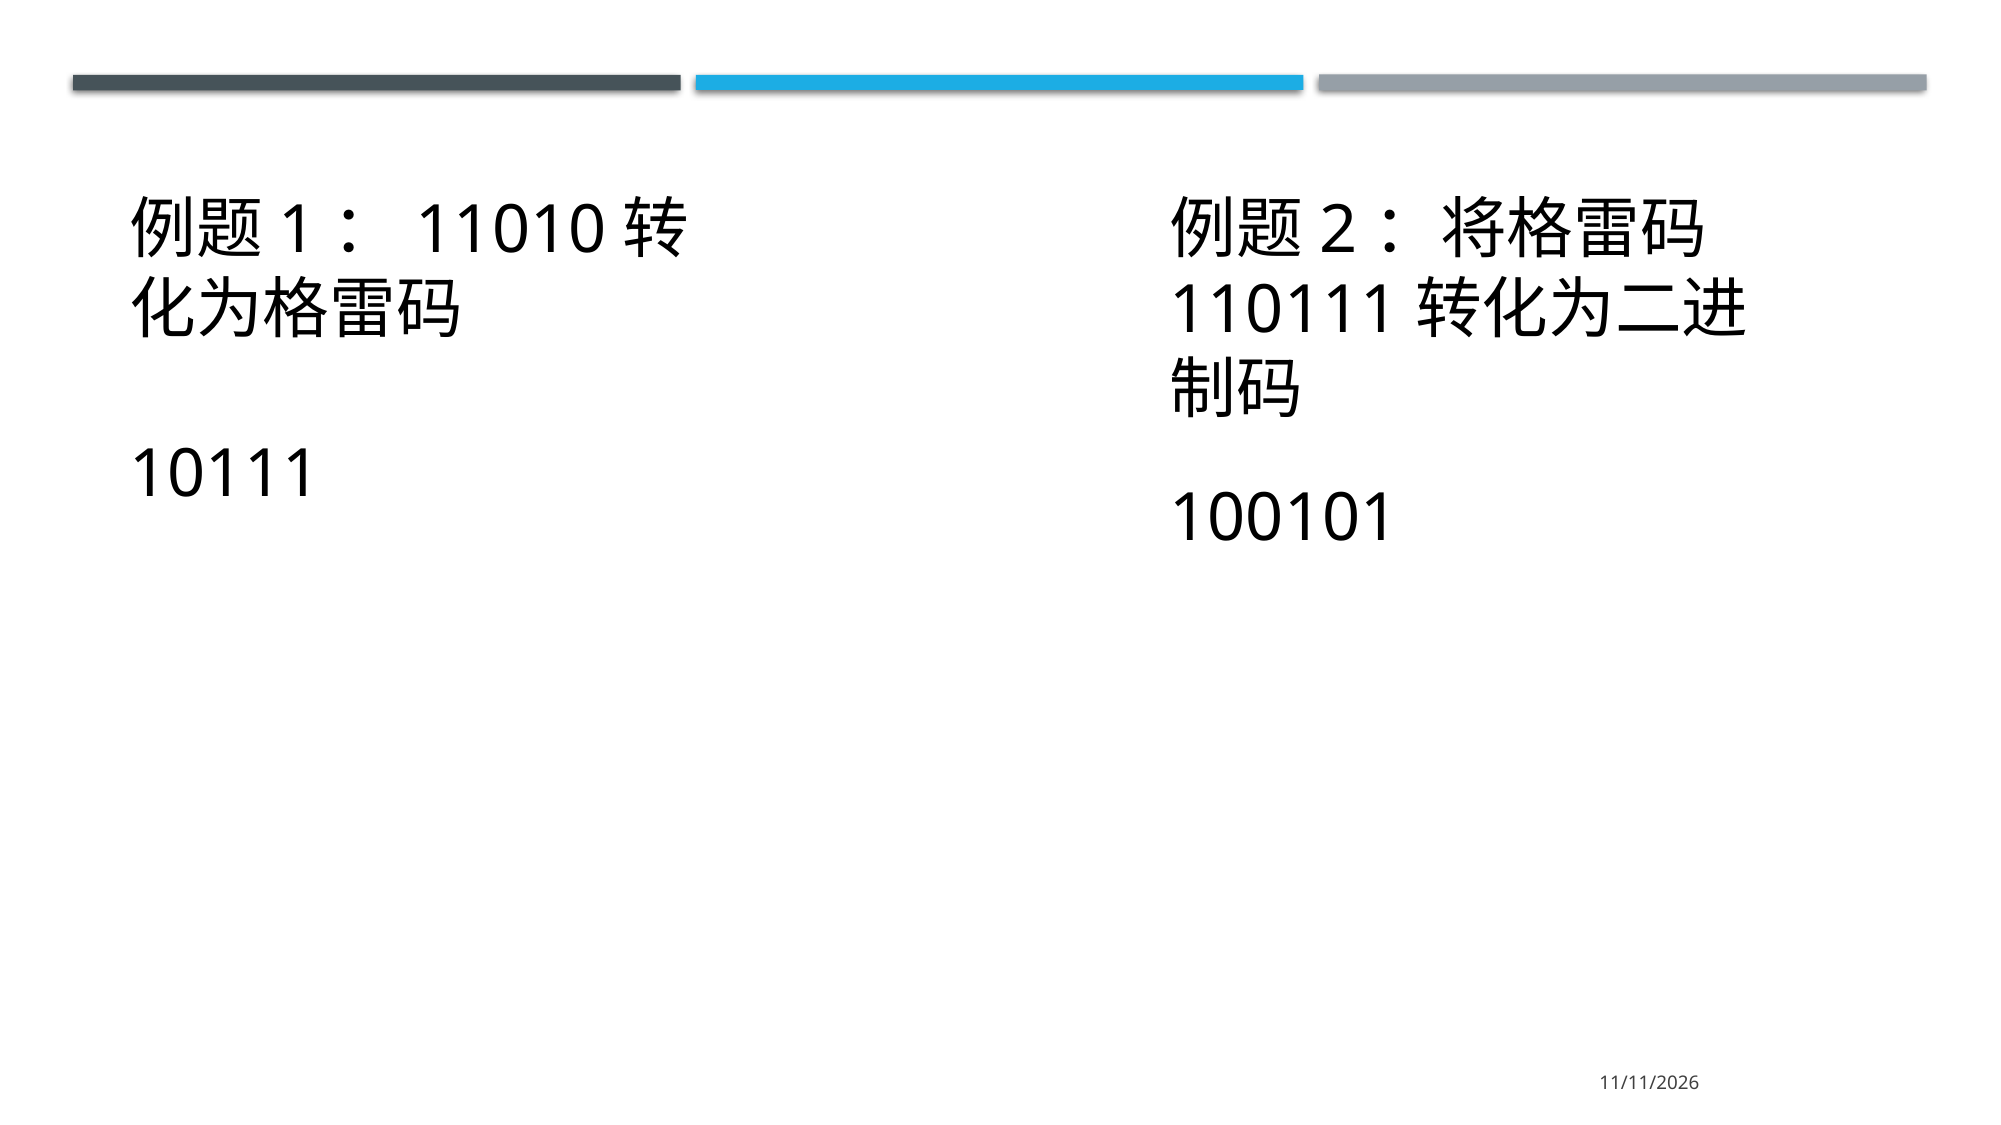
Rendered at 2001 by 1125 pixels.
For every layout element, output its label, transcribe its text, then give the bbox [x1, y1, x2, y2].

text_box 100101 [1154, 466, 1808, 562]
text_box 例题2：将格雷码110111转化为二进制码 [1154, 178, 1808, 434]
text_box 例题1：11010转化为格雷码 [114, 178, 767, 354]
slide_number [1247, 1053, 1715, 1114]
text_box 10111 [114, 422, 767, 518]
